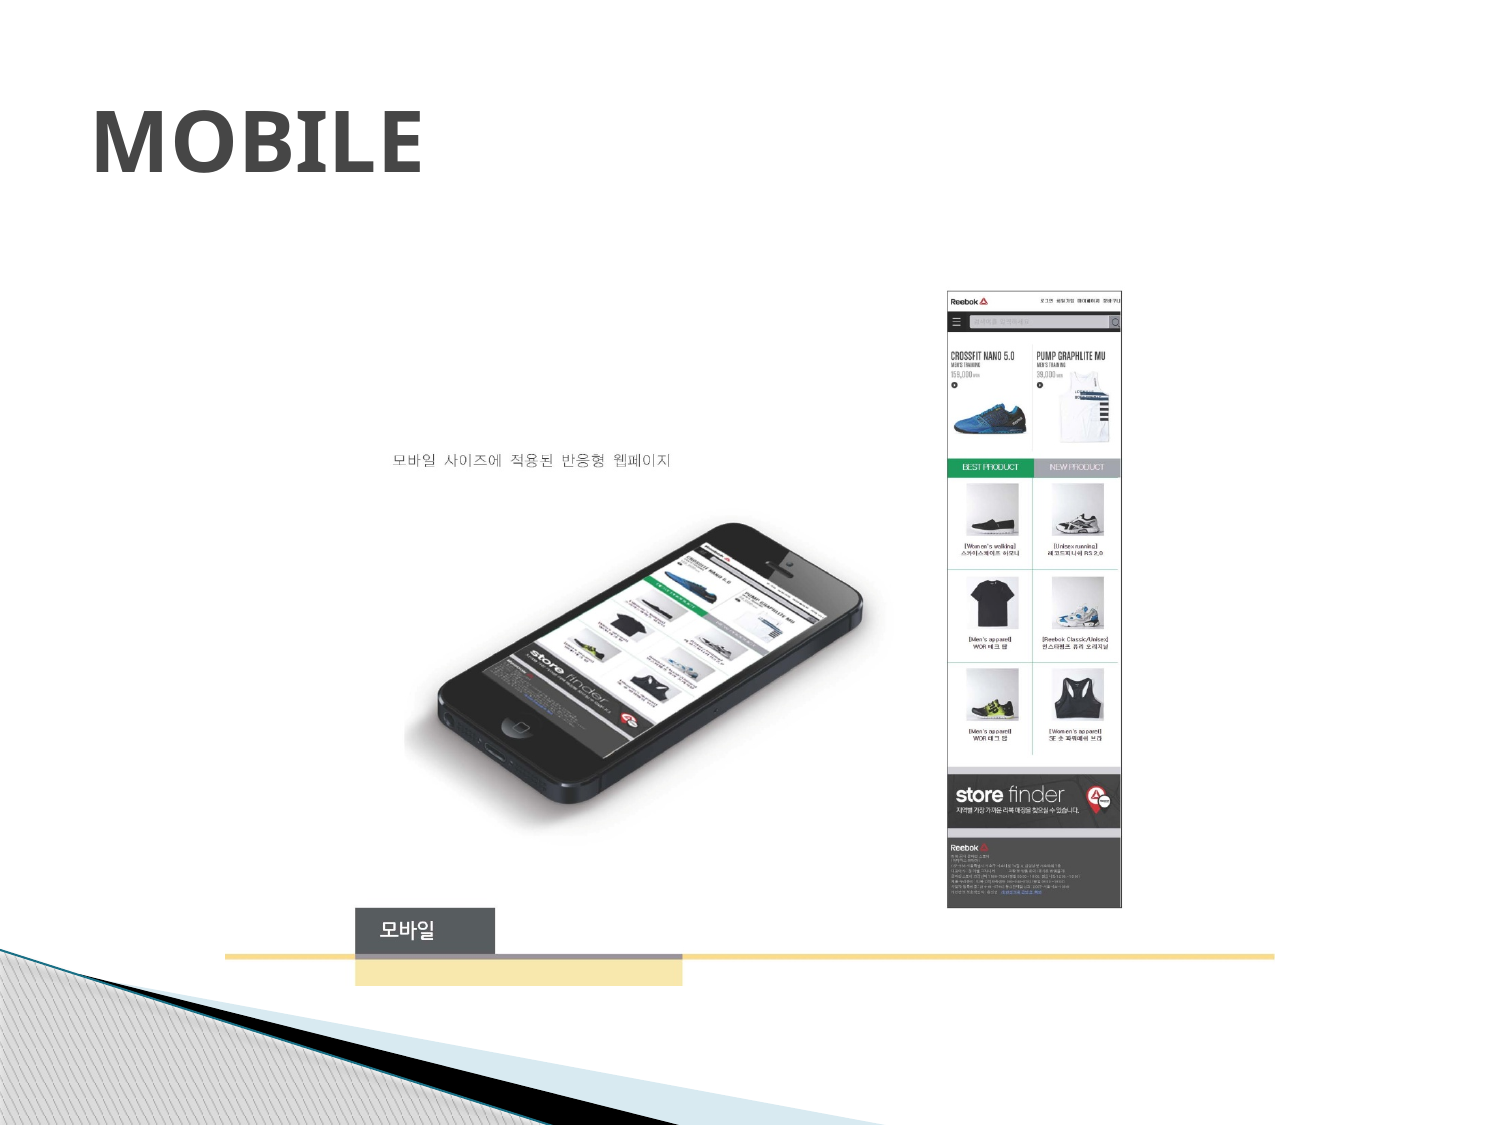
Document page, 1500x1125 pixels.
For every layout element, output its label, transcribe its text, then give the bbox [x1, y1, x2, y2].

title MOBILE [75, 45, 1425, 233]
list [224, 242, 1276, 986]
